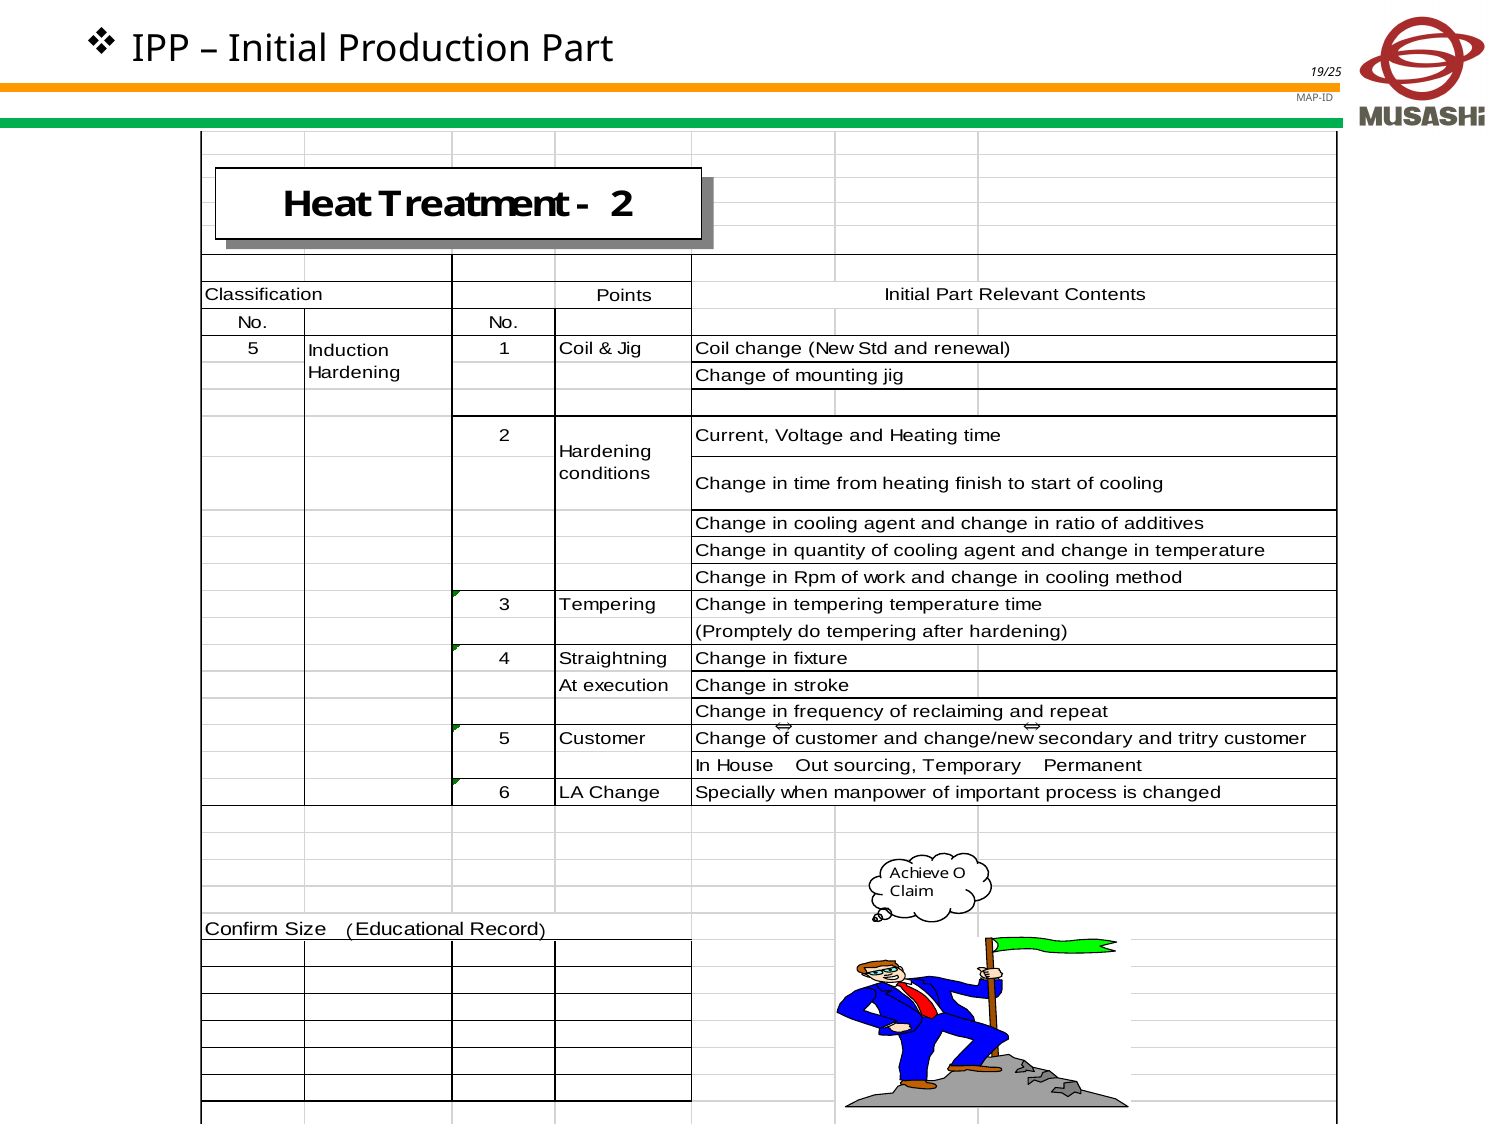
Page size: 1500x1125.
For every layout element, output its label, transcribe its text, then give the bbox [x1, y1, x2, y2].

text_box IPP – Initial Production Part [70, 16, 639, 76]
picture [1343, 0, 1500, 142]
picture [200, 130, 1339, 1125]
